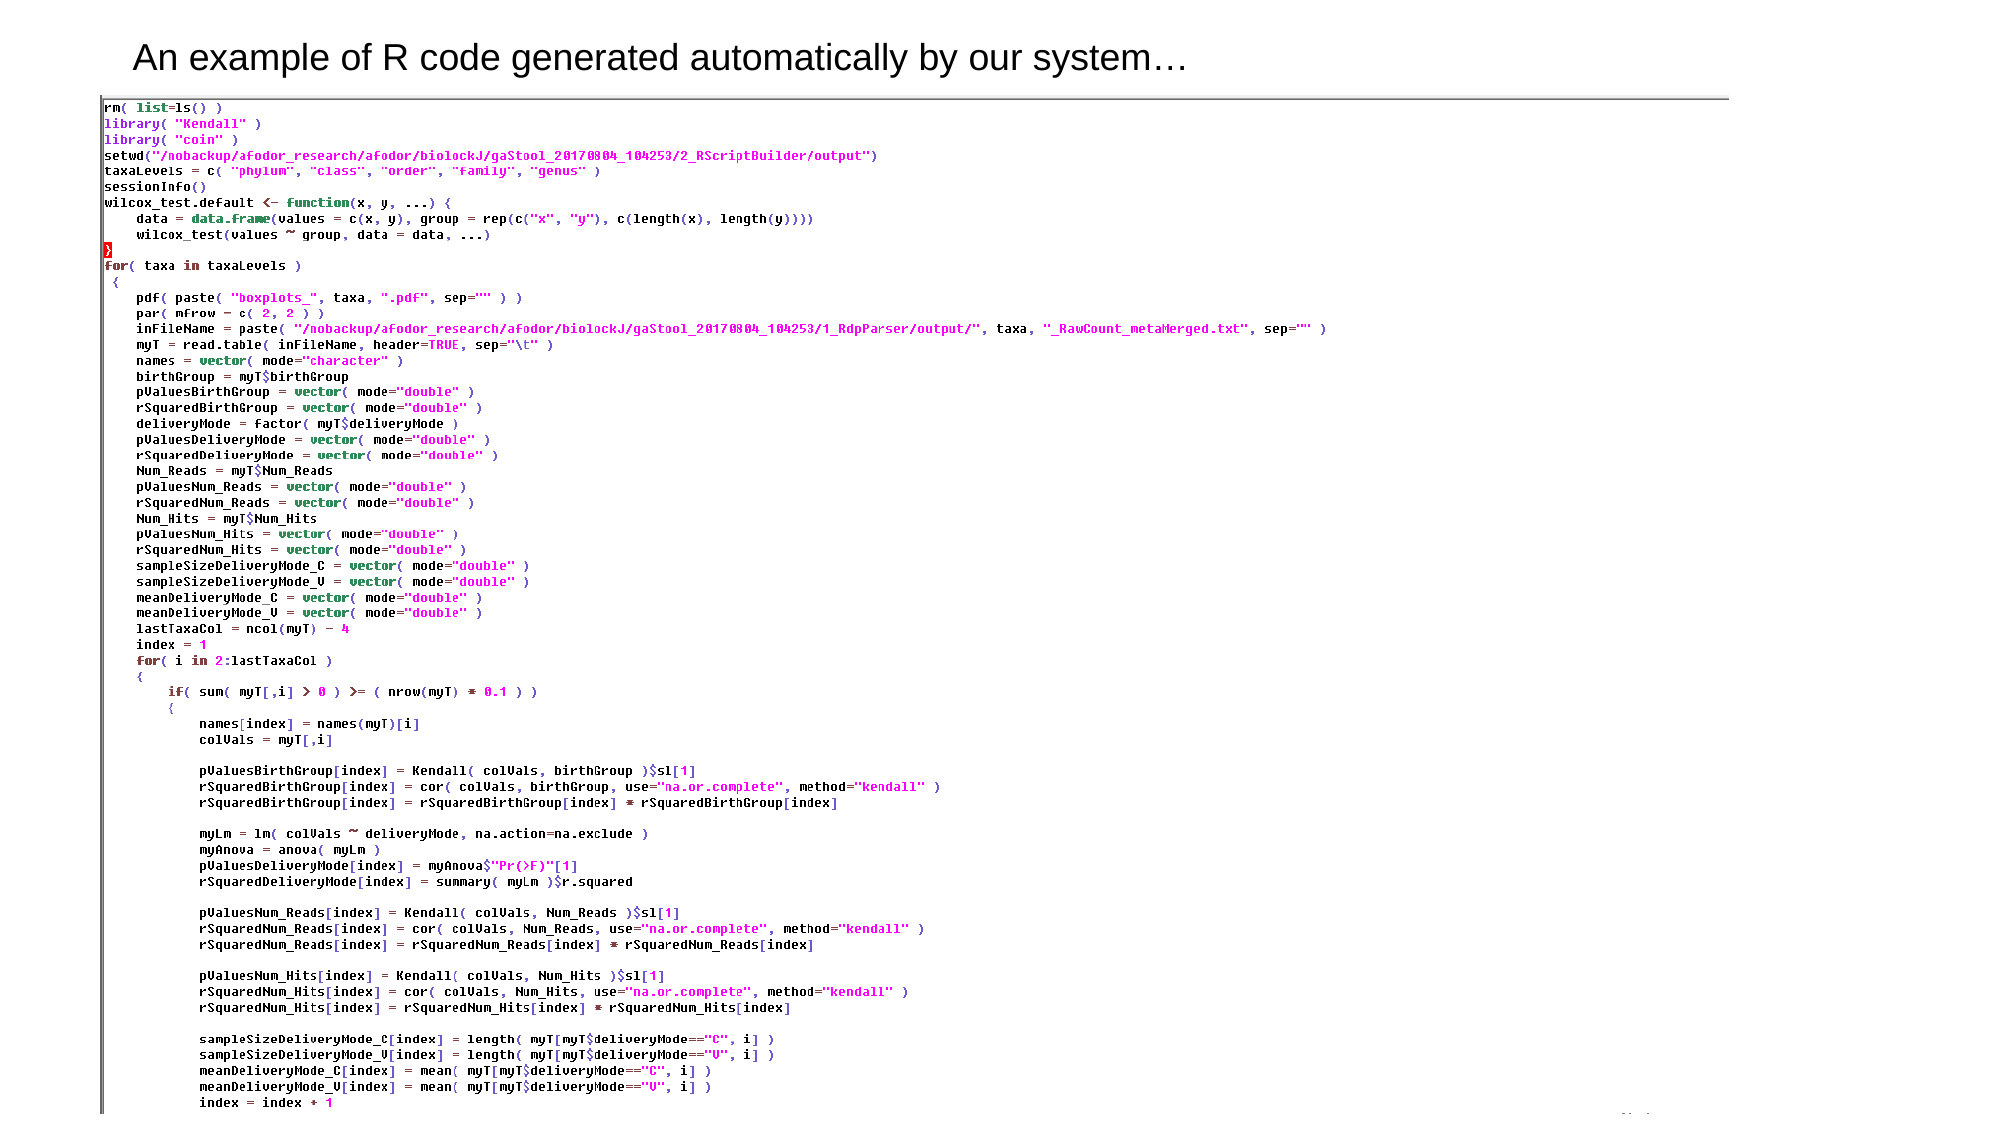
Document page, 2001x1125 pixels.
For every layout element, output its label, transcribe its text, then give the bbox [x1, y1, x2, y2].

text_box An example of R code generated automatically by our system… [117, 25, 1205, 86]
picture [100, 95, 1729, 1114]
